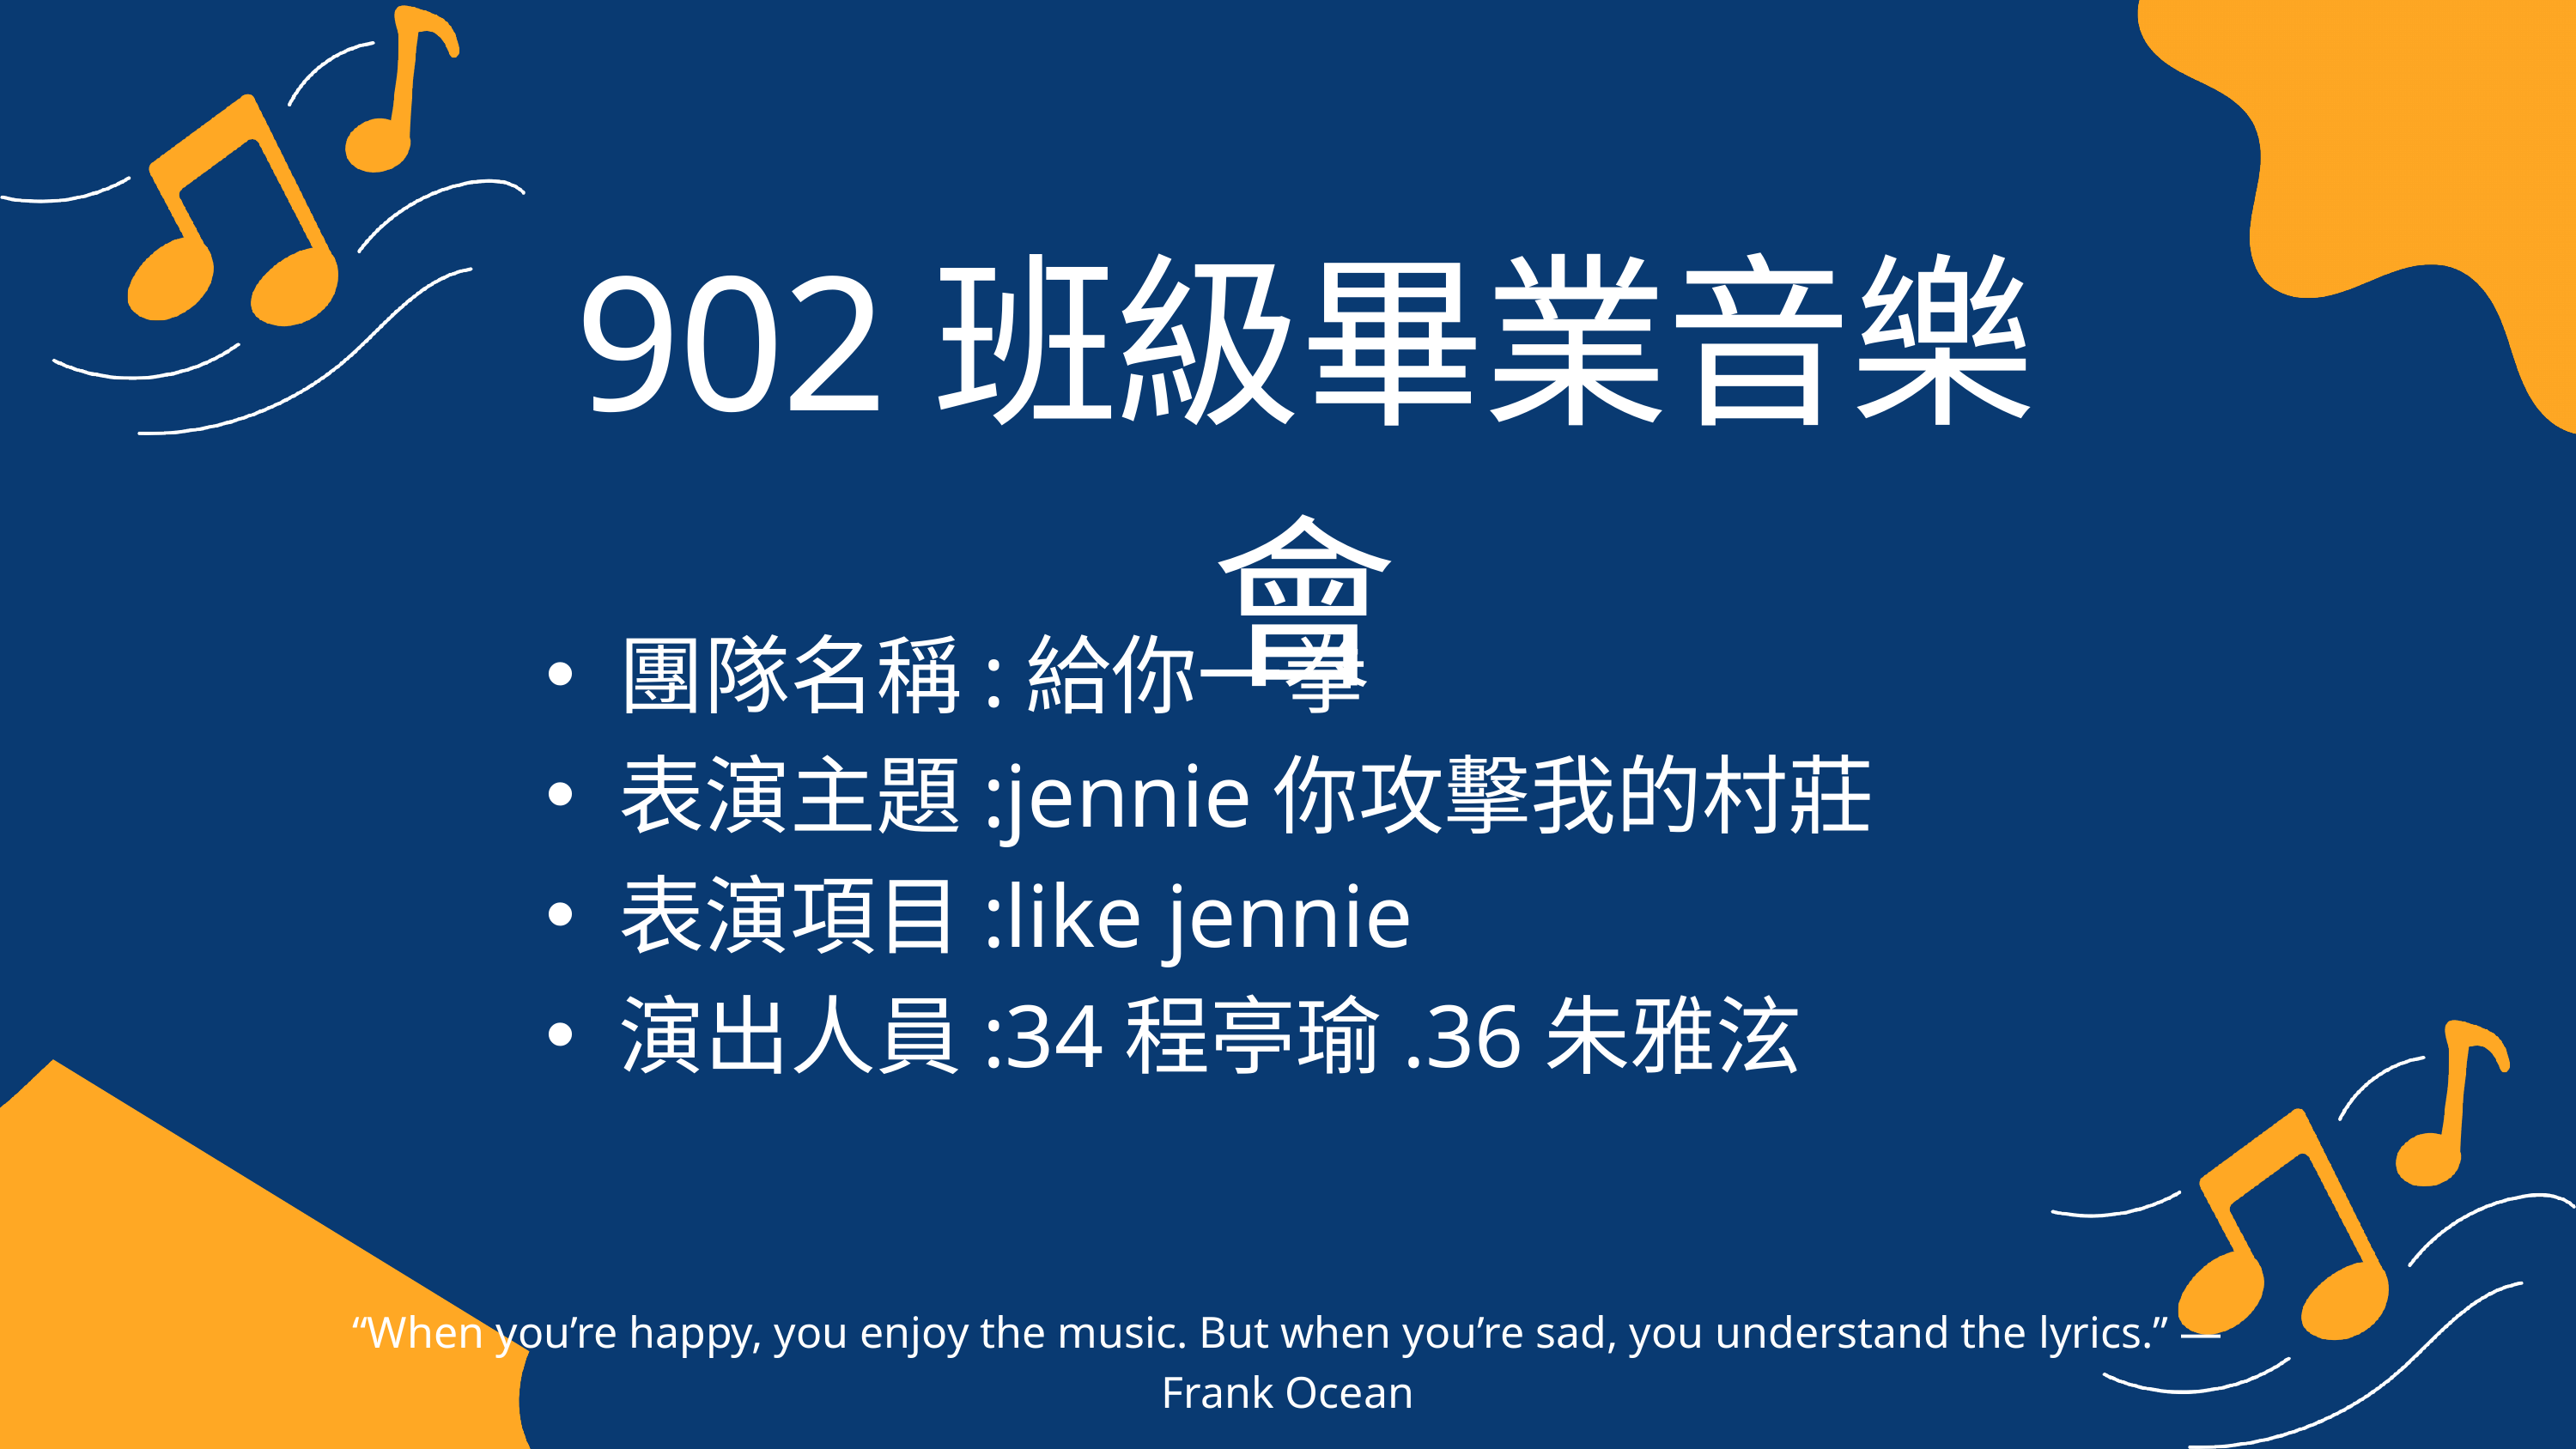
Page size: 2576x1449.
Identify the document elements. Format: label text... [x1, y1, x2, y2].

text_box 902班級畢業音樂會 [503, 187, 2104, 603]
text_box [0, 0, 526, 435]
text_box 團隊名稱:給你一拳 表演主題:jennie你攻擊我的村莊 表演項目:like jennie 演出人員:34程亭瑜.36朱雅泫 [472, 603, 2104, 1085]
text_box [0, 1027, 647, 1449]
text_box [2136, 0, 2576, 435]
text_box “When you’re happy, you enjoy the music. But when you’re sad, you understand the lyrics.” — Frank Ocean [323, 1296, 2253, 1417]
text_box [2050, 1014, 2576, 1449]
